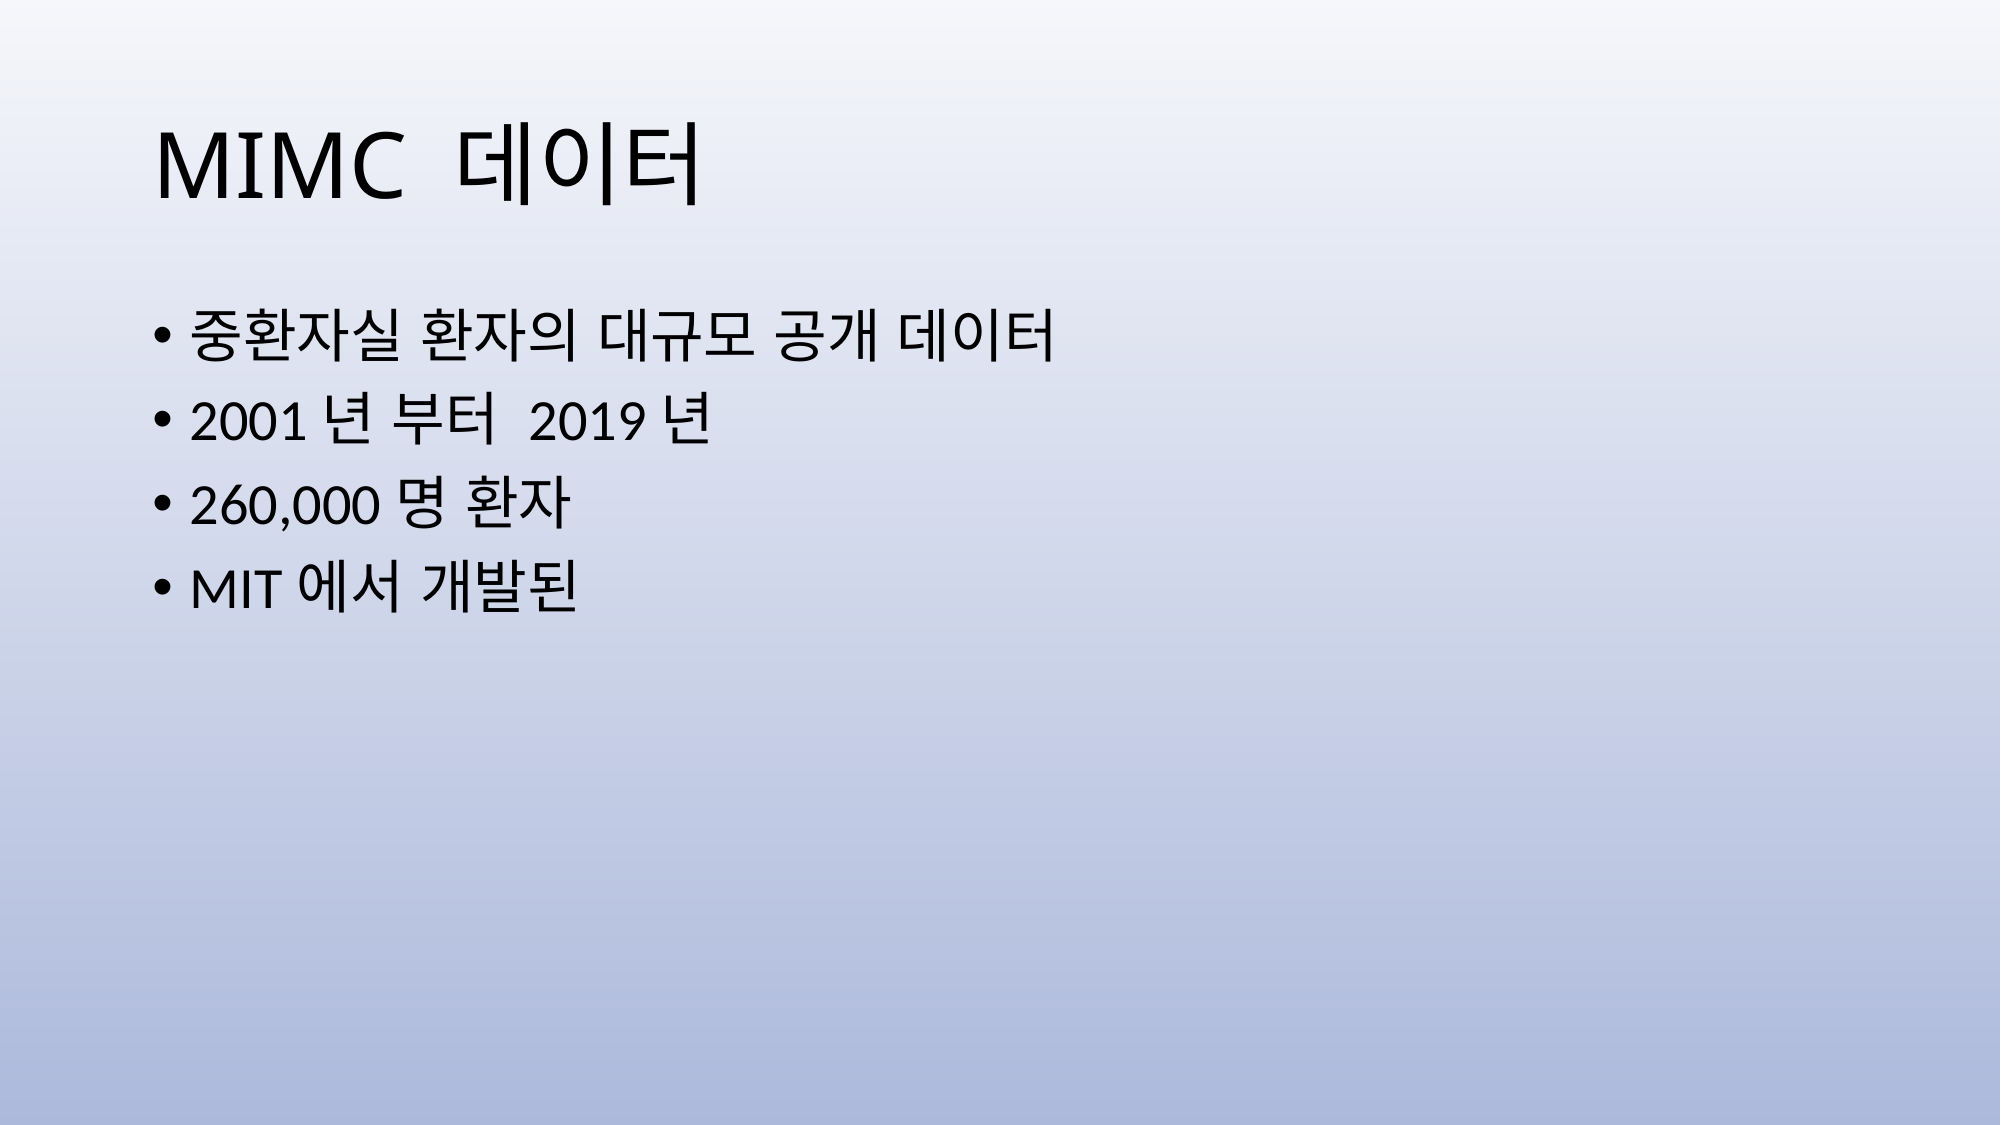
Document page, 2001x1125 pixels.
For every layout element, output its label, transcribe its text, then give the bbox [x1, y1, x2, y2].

title MIMC 데이터 [137, 59, 1863, 278]
list 중환자실 환자의 대규모 공개 데이터 2001년 부터 2019년 260,000명 환자 MIT에서 개발된 [137, 299, 1863, 1014]
